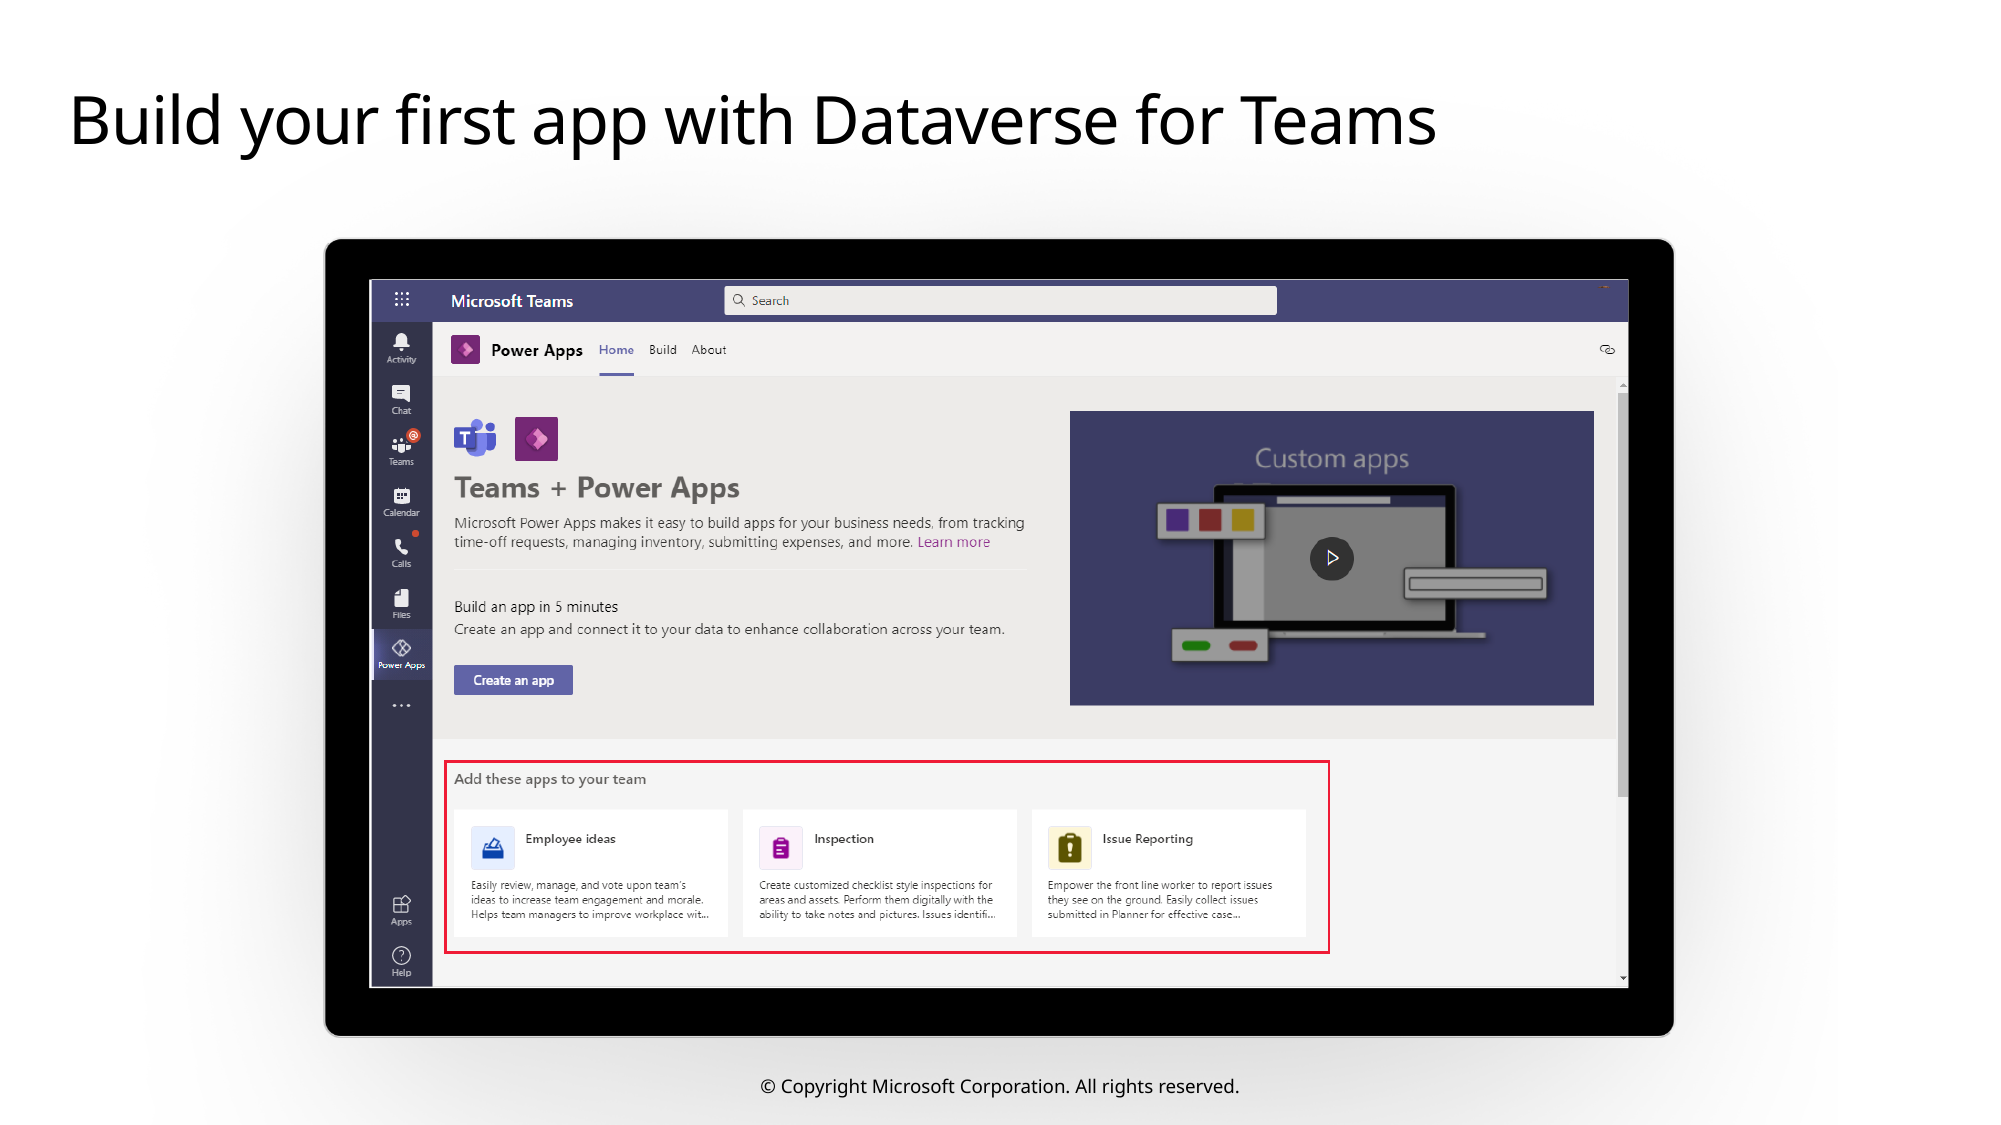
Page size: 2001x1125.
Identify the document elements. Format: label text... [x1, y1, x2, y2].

picture [54, 96, 1838, 1125]
title Build your first app with Dataverse for Teams [68, 72, 1930, 184]
